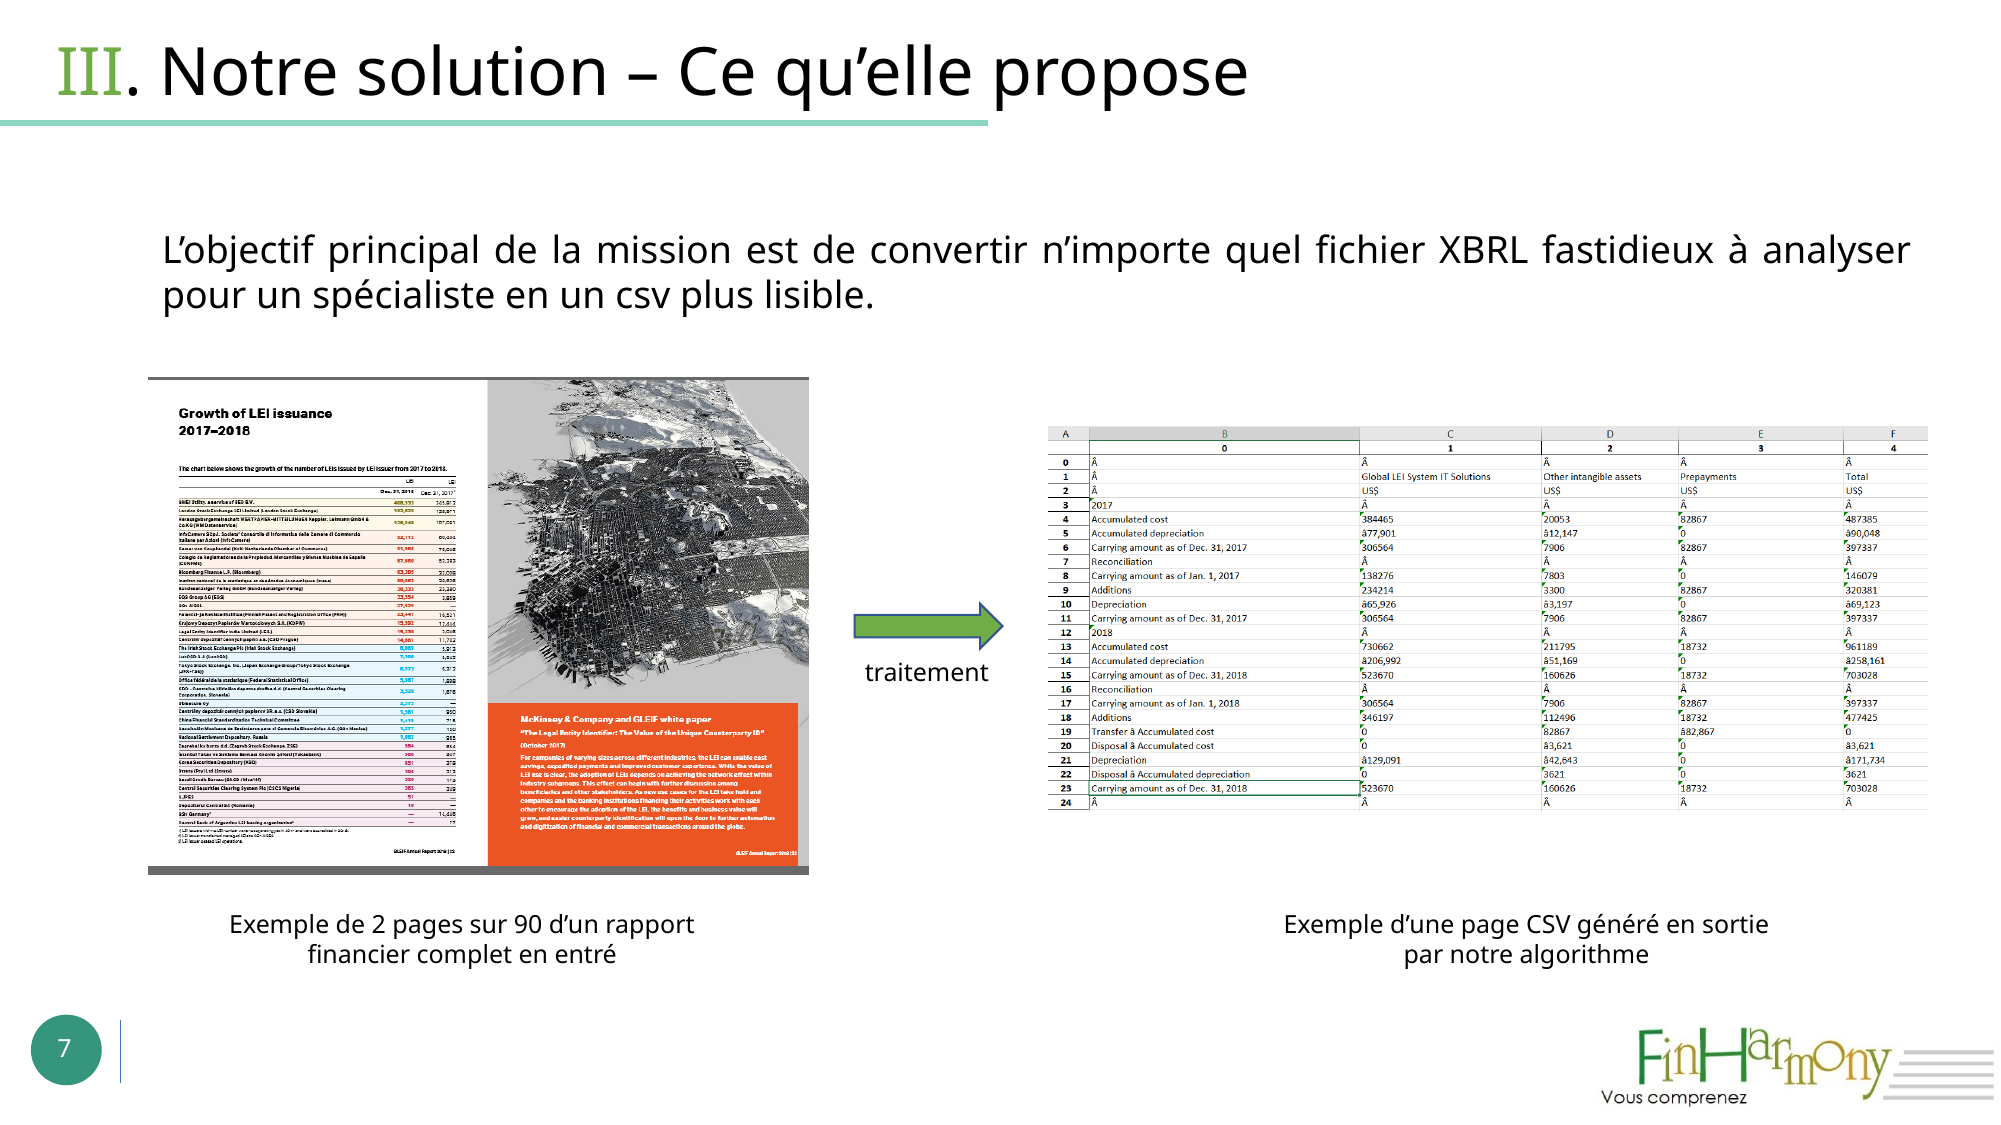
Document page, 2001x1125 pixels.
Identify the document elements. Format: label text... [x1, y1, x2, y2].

picture [148, 377, 809, 875]
text_box [853, 601, 1005, 648]
picture [1572, 992, 2000, 1125]
slide_number 7 [26, 1016, 102, 1084]
text_box Exemple d’une page CSV généré en sortie par notre algorithme [1254, 901, 1799, 976]
picture [1048, 426, 1928, 812]
text_box III. Notre solution – Ce qu’elle propose [41, 21, 1640, 117]
text_box L’objectif principal de la mission est de convertir n’importe quel fichier XBRL fastidieux à analyser pour un spécialiste en un csv plus lisible. [147, 218, 1928, 324]
text_box traitement [830, 648, 1024, 694]
text_box Exemple de 2 pages sur 90 d’un rapport financier complet en entré [190, 901, 735, 976]
